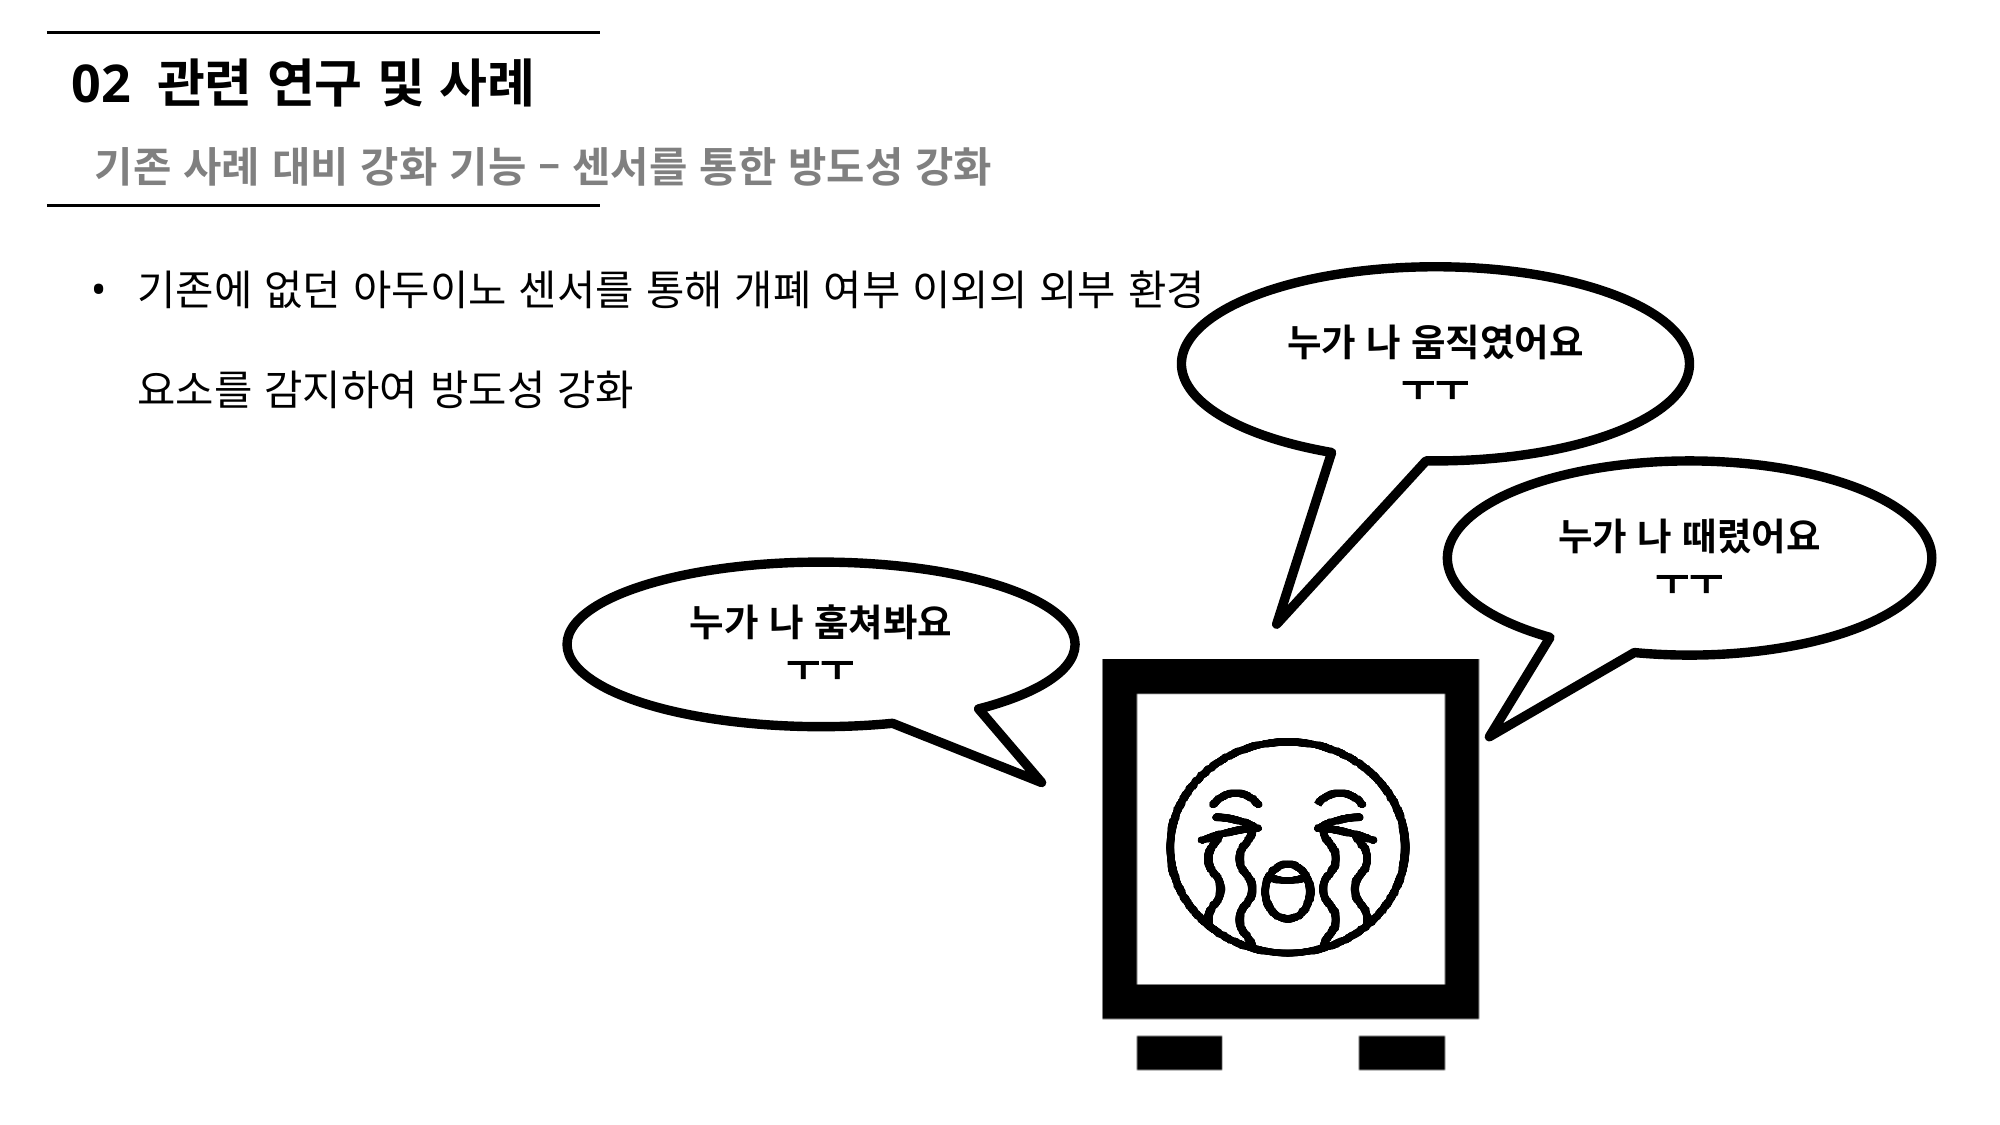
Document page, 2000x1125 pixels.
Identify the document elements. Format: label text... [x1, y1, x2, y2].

text_box 누가 나 움직였어요 ㅜㅜ [1181, 266, 1690, 625]
text_box 기존 사례 대비 강화 기능 – 센서를 통한 방도성 강화 [606, 132, 1008, 198]
text_box 기존에 없던 아두이노 센서를 통해 개폐 여부 이외의 외부 환경 요소를 감지하여 방도성 강화 [75, 205, 1226, 421]
text_box 누가 나 때렸어요 ㅜㅜ [1447, 460, 1932, 714]
text_box 누가 나 훔쳐봐요 ㅜㅜ [567, 562, 1076, 783]
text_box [43, 31, 601, 207]
picture [1085, 659, 1524, 1098]
